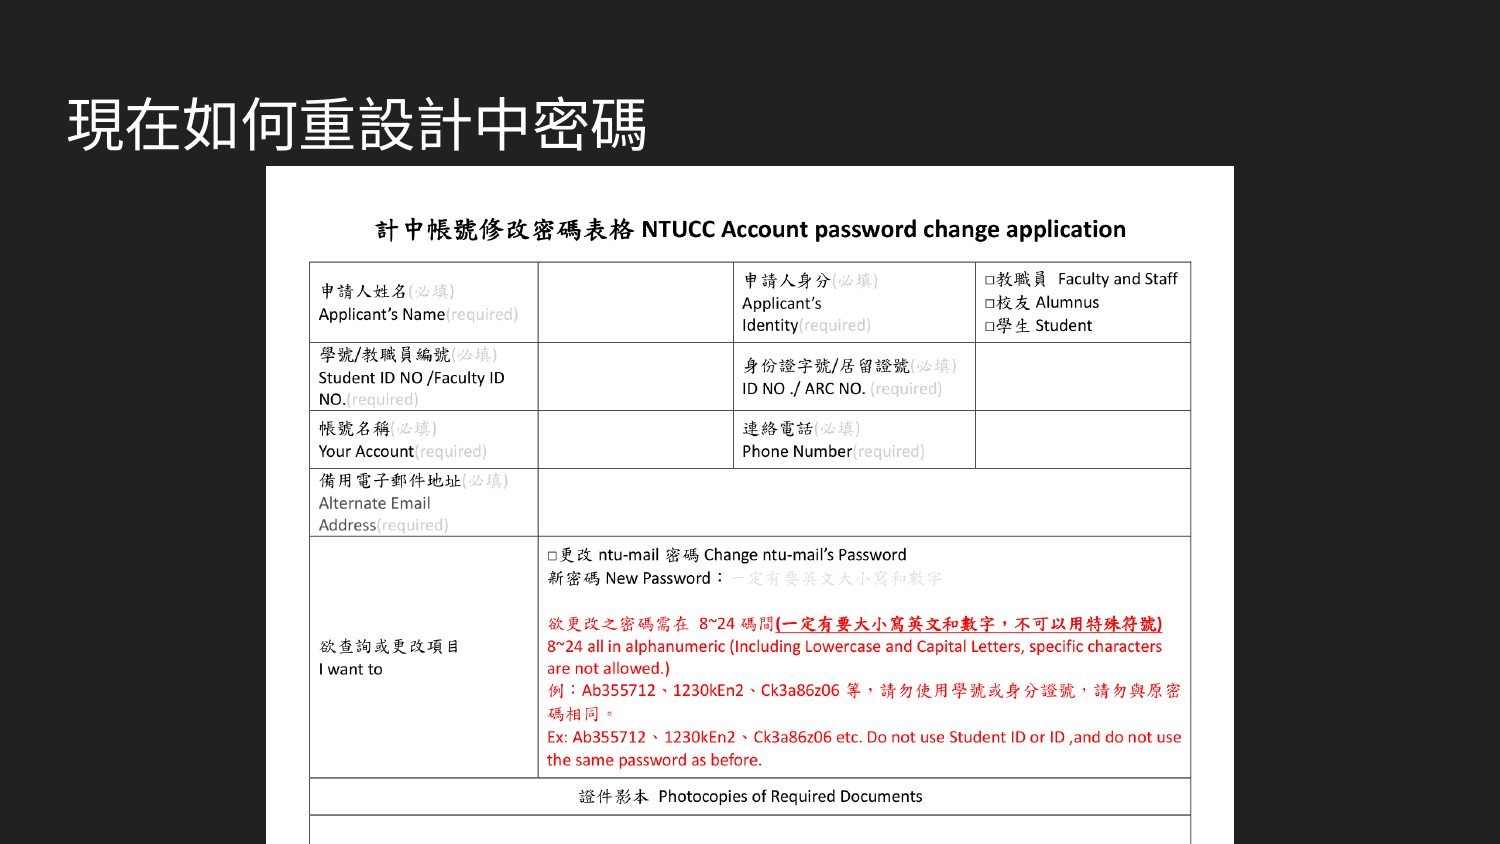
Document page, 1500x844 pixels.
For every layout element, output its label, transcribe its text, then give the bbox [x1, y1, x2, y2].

picture [265, 166, 1235, 844]
title 現在如何重設計中密碼 [51, 72, 1449, 167]
